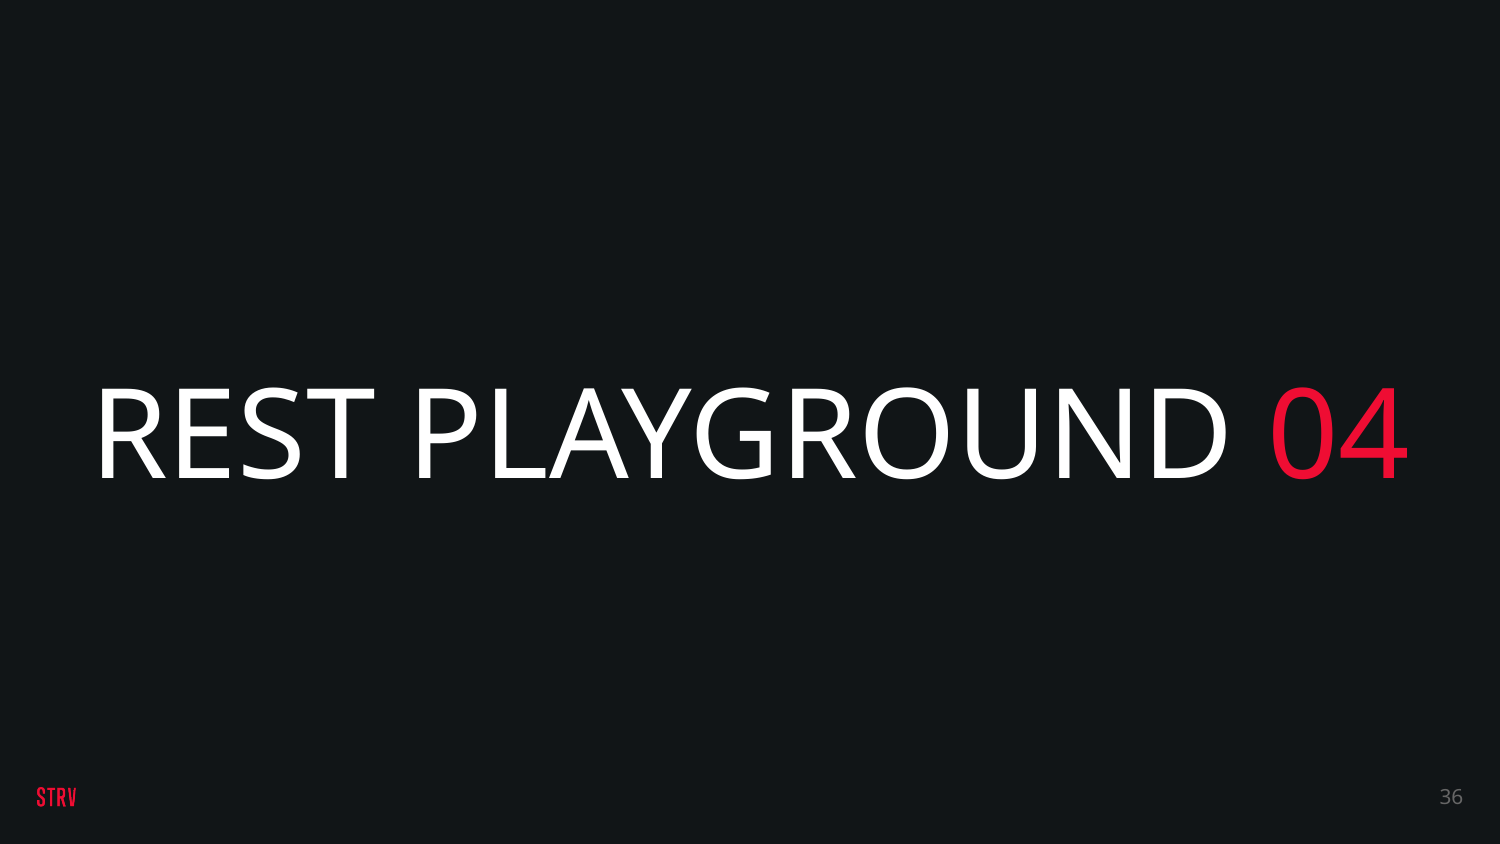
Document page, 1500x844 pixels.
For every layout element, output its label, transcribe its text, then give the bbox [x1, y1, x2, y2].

text_box 04 [1245, 355, 1500, 502]
slide_number ‹#› [1411, 779, 1478, 816]
text_box REST PLAYGROUND [0, 355, 1245, 502]
picture [37, 787, 76, 807]
